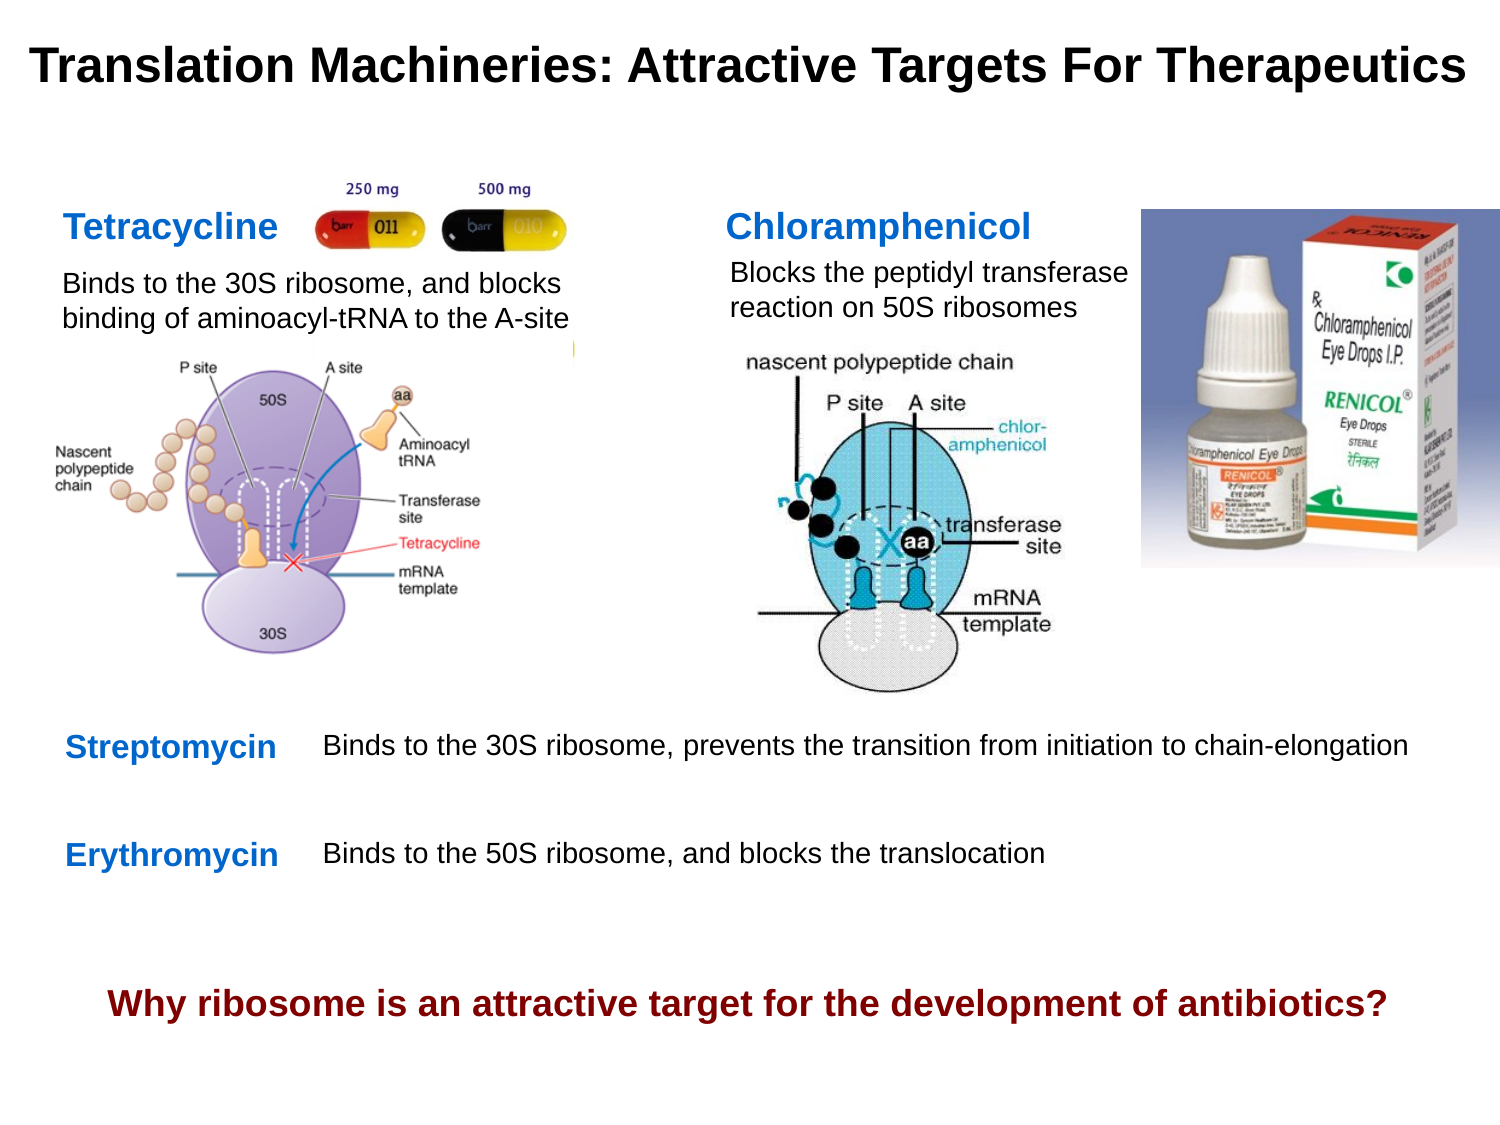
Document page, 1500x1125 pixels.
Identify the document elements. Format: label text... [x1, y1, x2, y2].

table_header Streptomycin [50, 721, 308, 829]
table_header Binds to the 30S ribosome, prevents the transition from initiation to chain-elongation [308, 721, 1500, 829]
text_box Why ribosome is an attractive target for the development of antibiotics? [92, 971, 1405, 1031]
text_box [46, 172, 649, 657]
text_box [710, 194, 1500, 698]
text_box Translation Machineries: Attractive Targets For Therapeutics [13, 25, 1498, 100]
table_cell Binds to the 50S ribosome, and blocks the translocation [308, 829, 1500, 890]
table_cell Erythromycin [50, 829, 308, 890]
